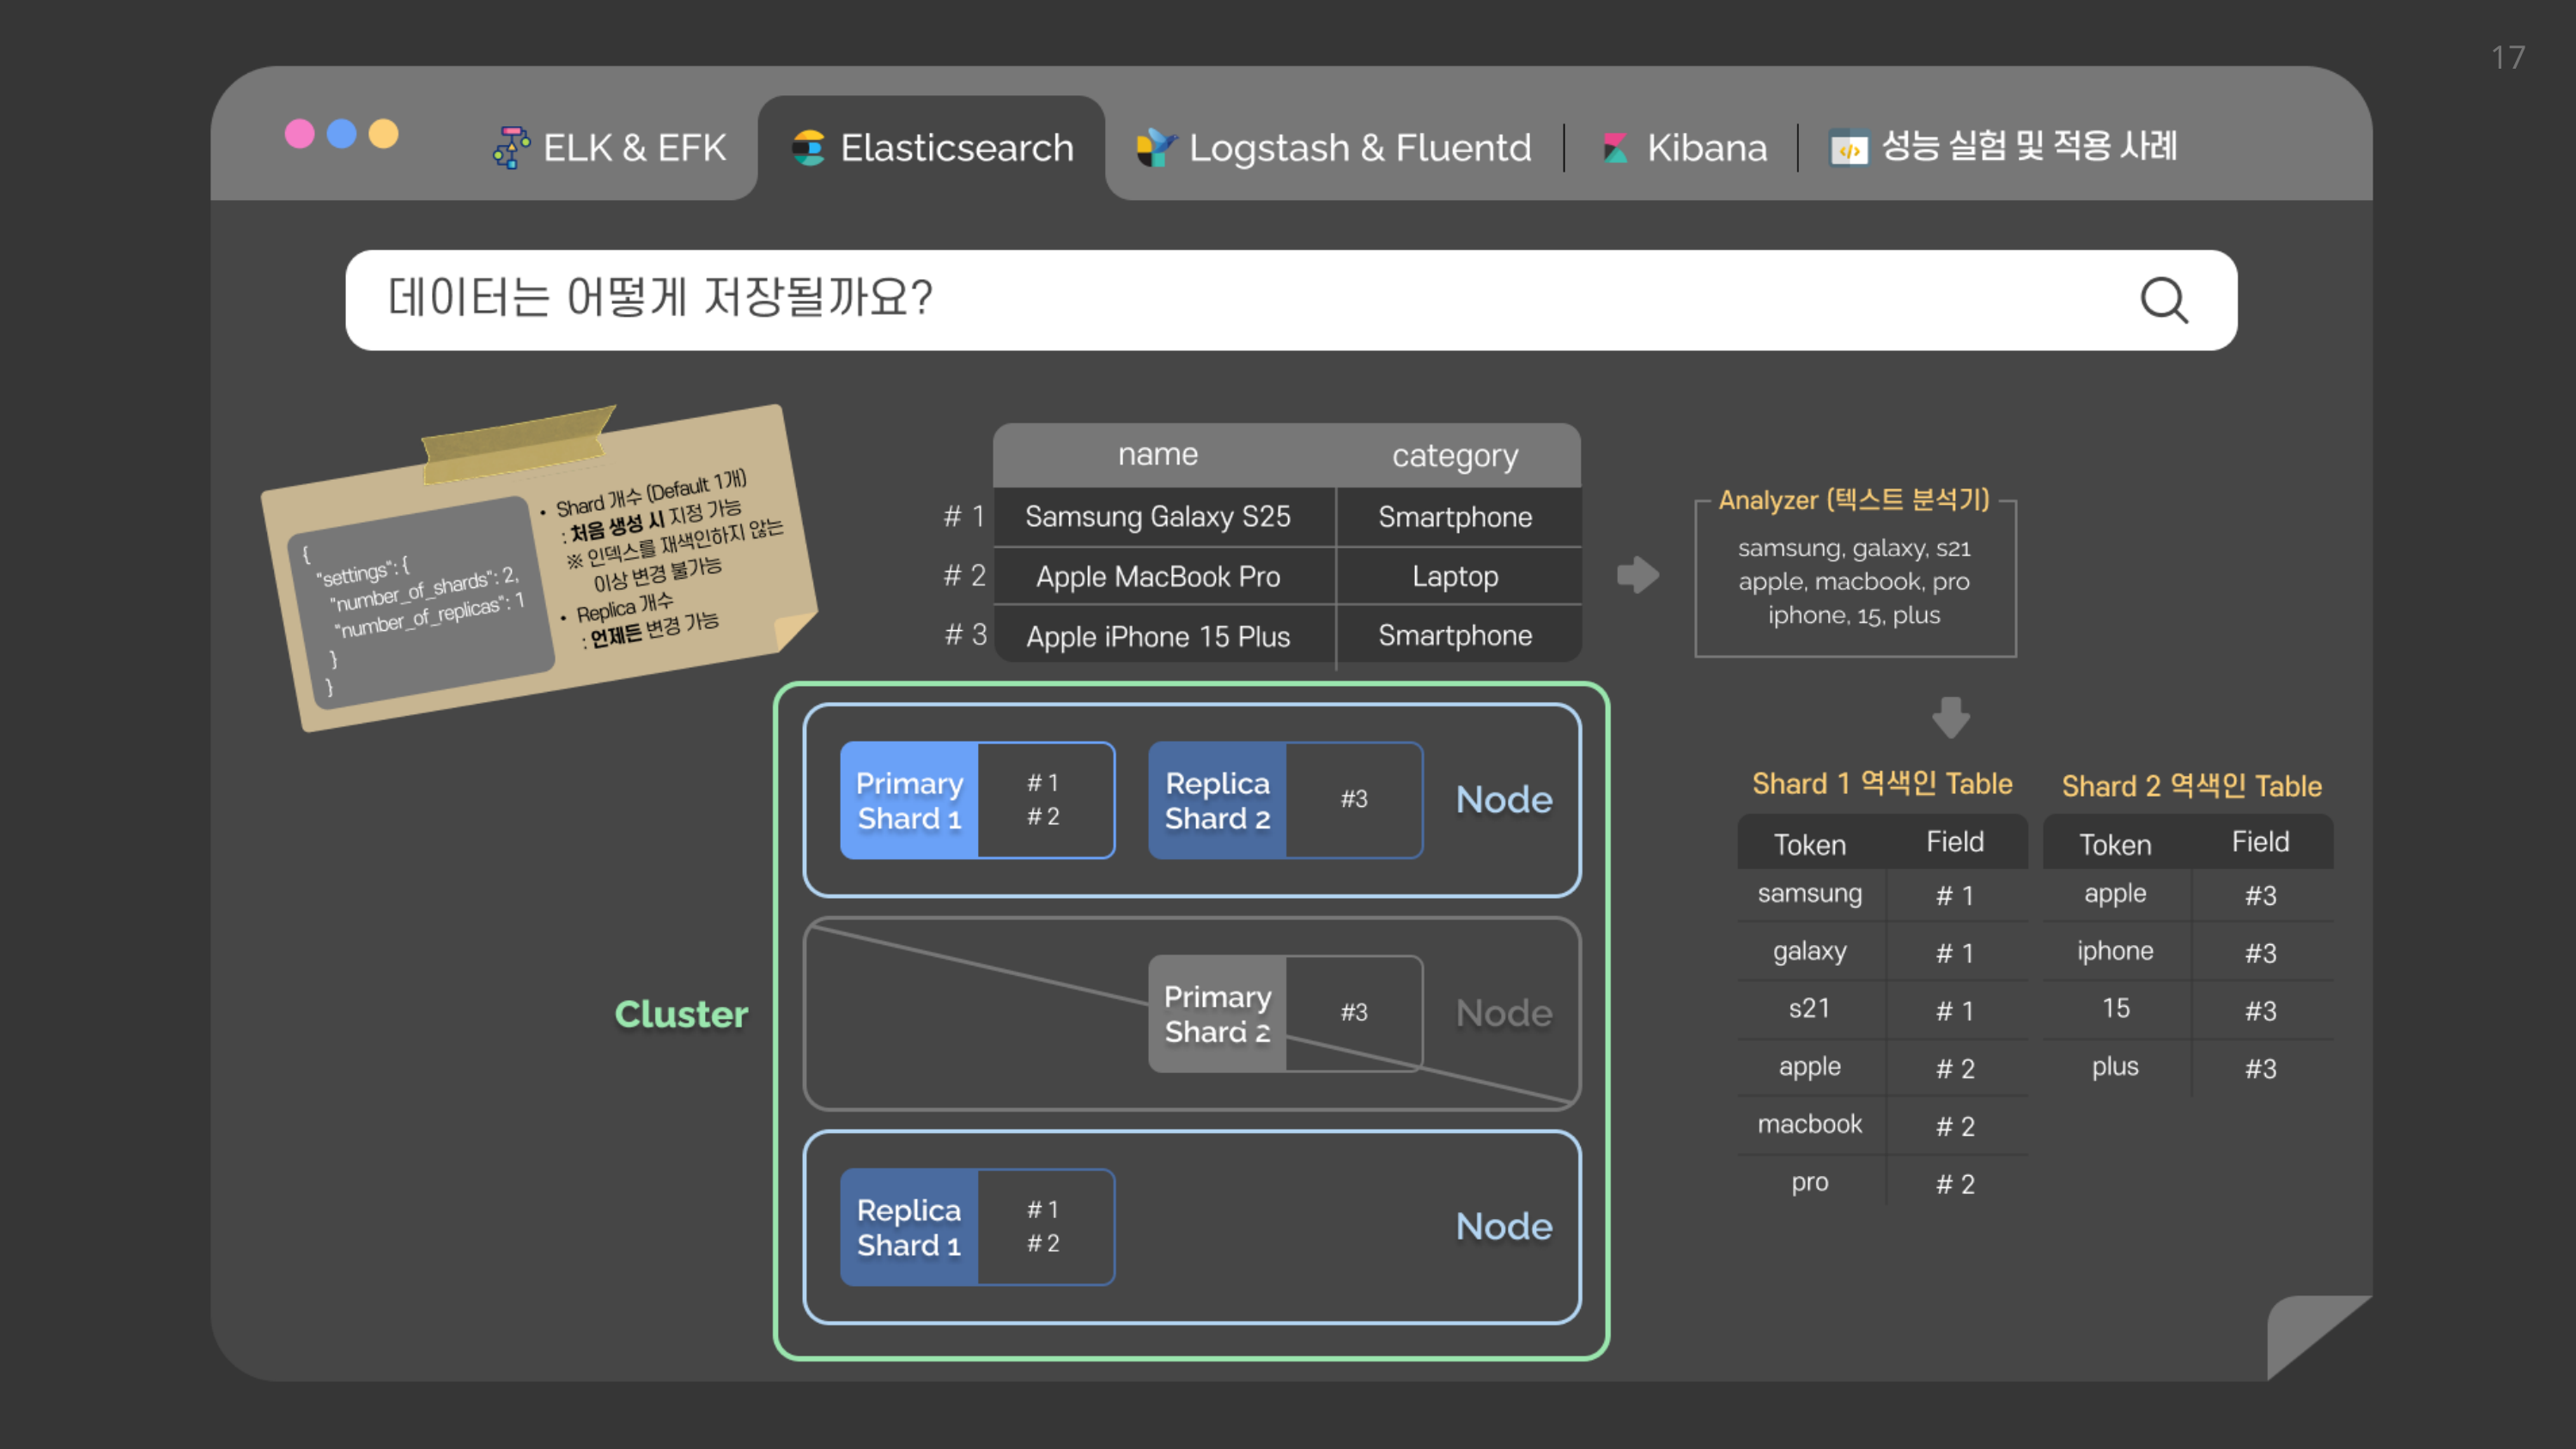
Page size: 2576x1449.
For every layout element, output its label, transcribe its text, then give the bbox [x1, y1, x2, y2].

text_box 17 [2489, 30, 2527, 76]
text_box [0, 0, 2576, 1449]
